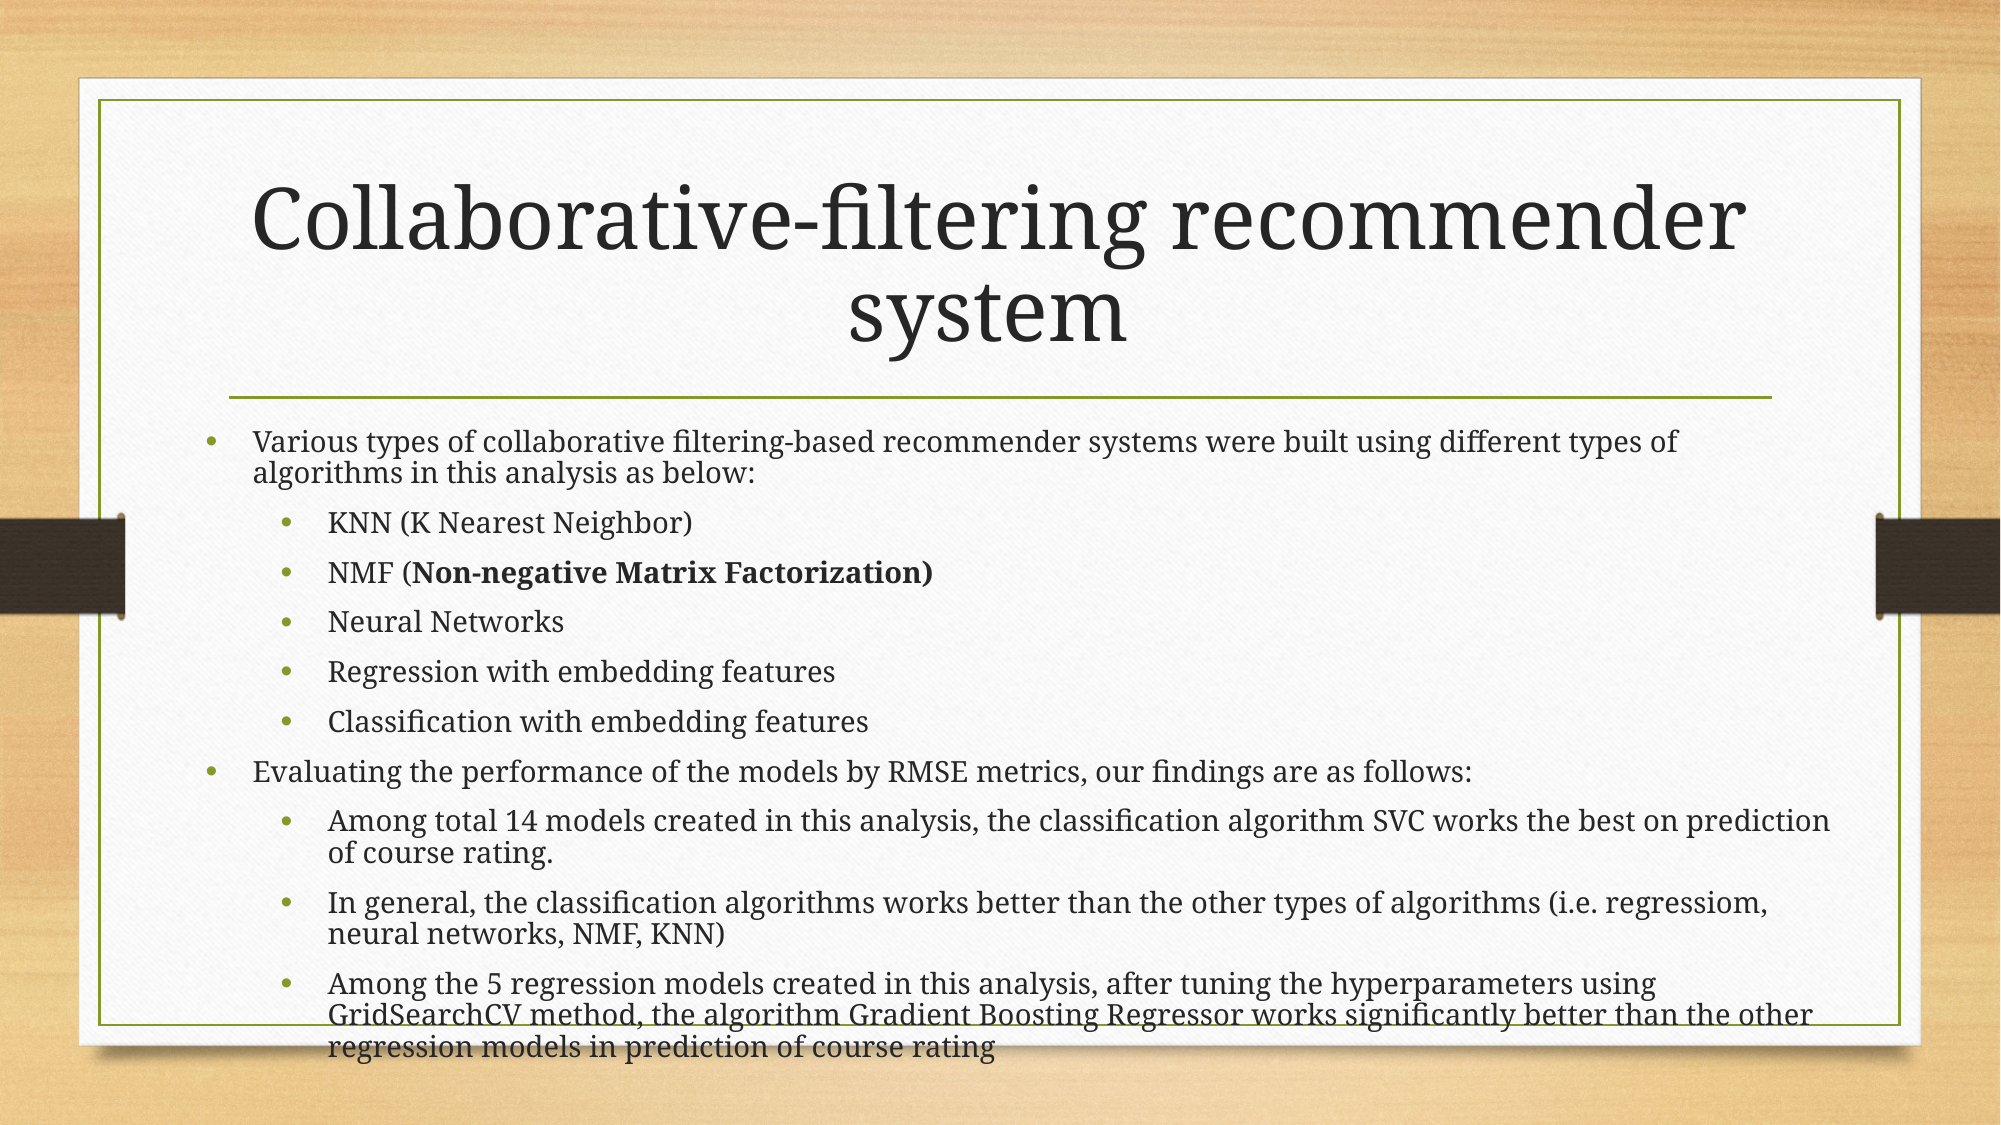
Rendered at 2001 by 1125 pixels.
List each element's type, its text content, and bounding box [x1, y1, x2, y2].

title Collaborative-filtering recommender system [212, 161, 1788, 375]
list Various types of collaborative filtering-based recommender systems were built using different types of algorithms in this analysis as below: KNN (K Nearest Neighbor) NMF (Non-negative Matrix Factorization) Neural Networks Regression with embedding features Classification with embedding features Evaluating the performance of the models by RMSE metrics, our findings are as follows: Among total 14 models created in this analysis, the classification algorithm SVC works the best on prediction of course rating. In general, the classification algorithms works better than the other types of algorithms (i.e. regressiom, neural networks, NMF, KNN) Among the 5 regression models created in this analysis, after tuning the hyperparameters using GridSearchCV method, the algorithm Gradient Boosting Regressor works significantly better than the other regression models in prediction of course rating [190, 419, 1851, 964]
picture [0, 0, 2001, 1125]
